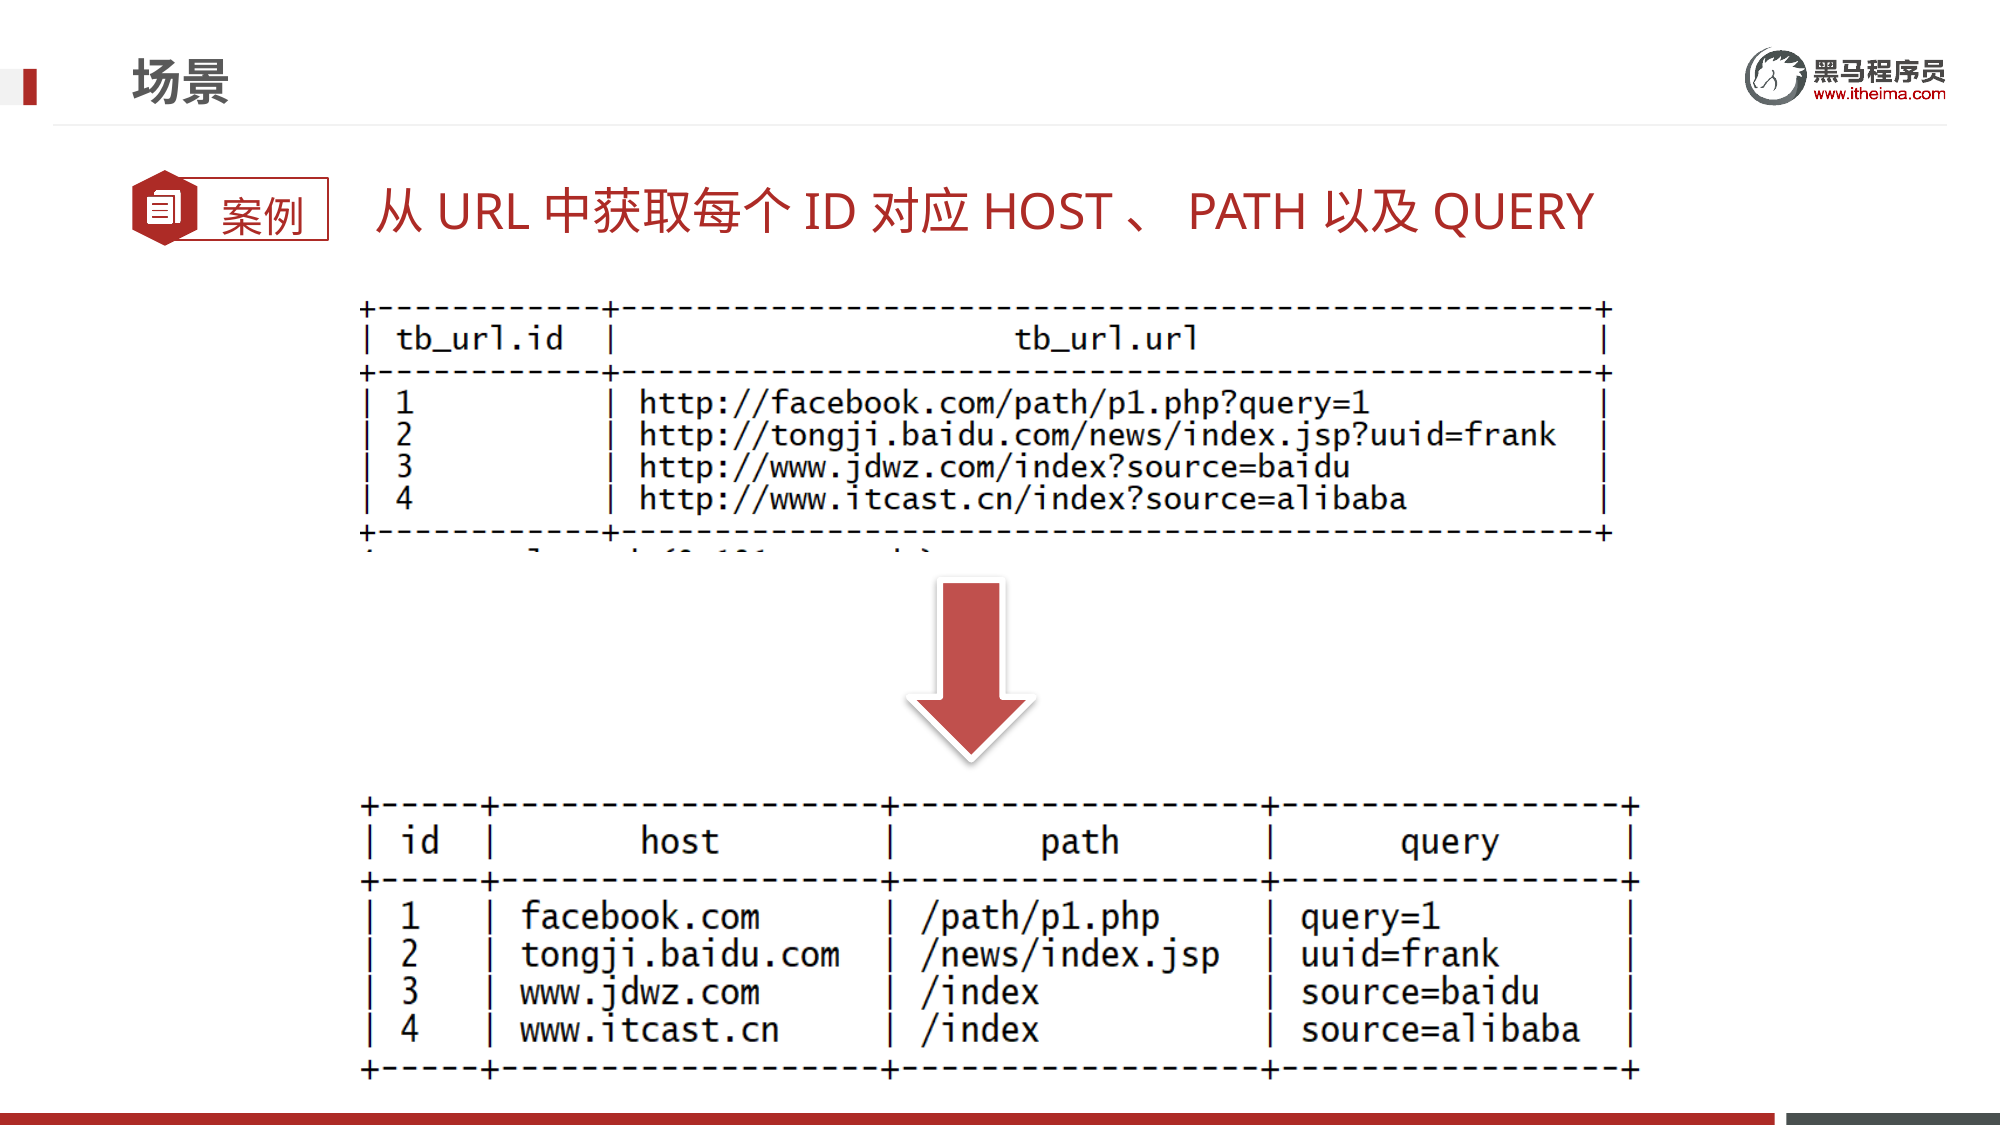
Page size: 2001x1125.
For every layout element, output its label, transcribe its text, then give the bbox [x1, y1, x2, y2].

picture [359, 787, 1674, 1082]
picture [1744, 46, 1946, 106]
text_box [905, 576, 1037, 763]
list 从URL中获取每个ID对应HOST、PATH以及QUERY [360, 166, 1872, 252]
picture [147, 190, 181, 224]
picture [359, 294, 1674, 552]
title 场景 [116, 38, 1556, 124]
